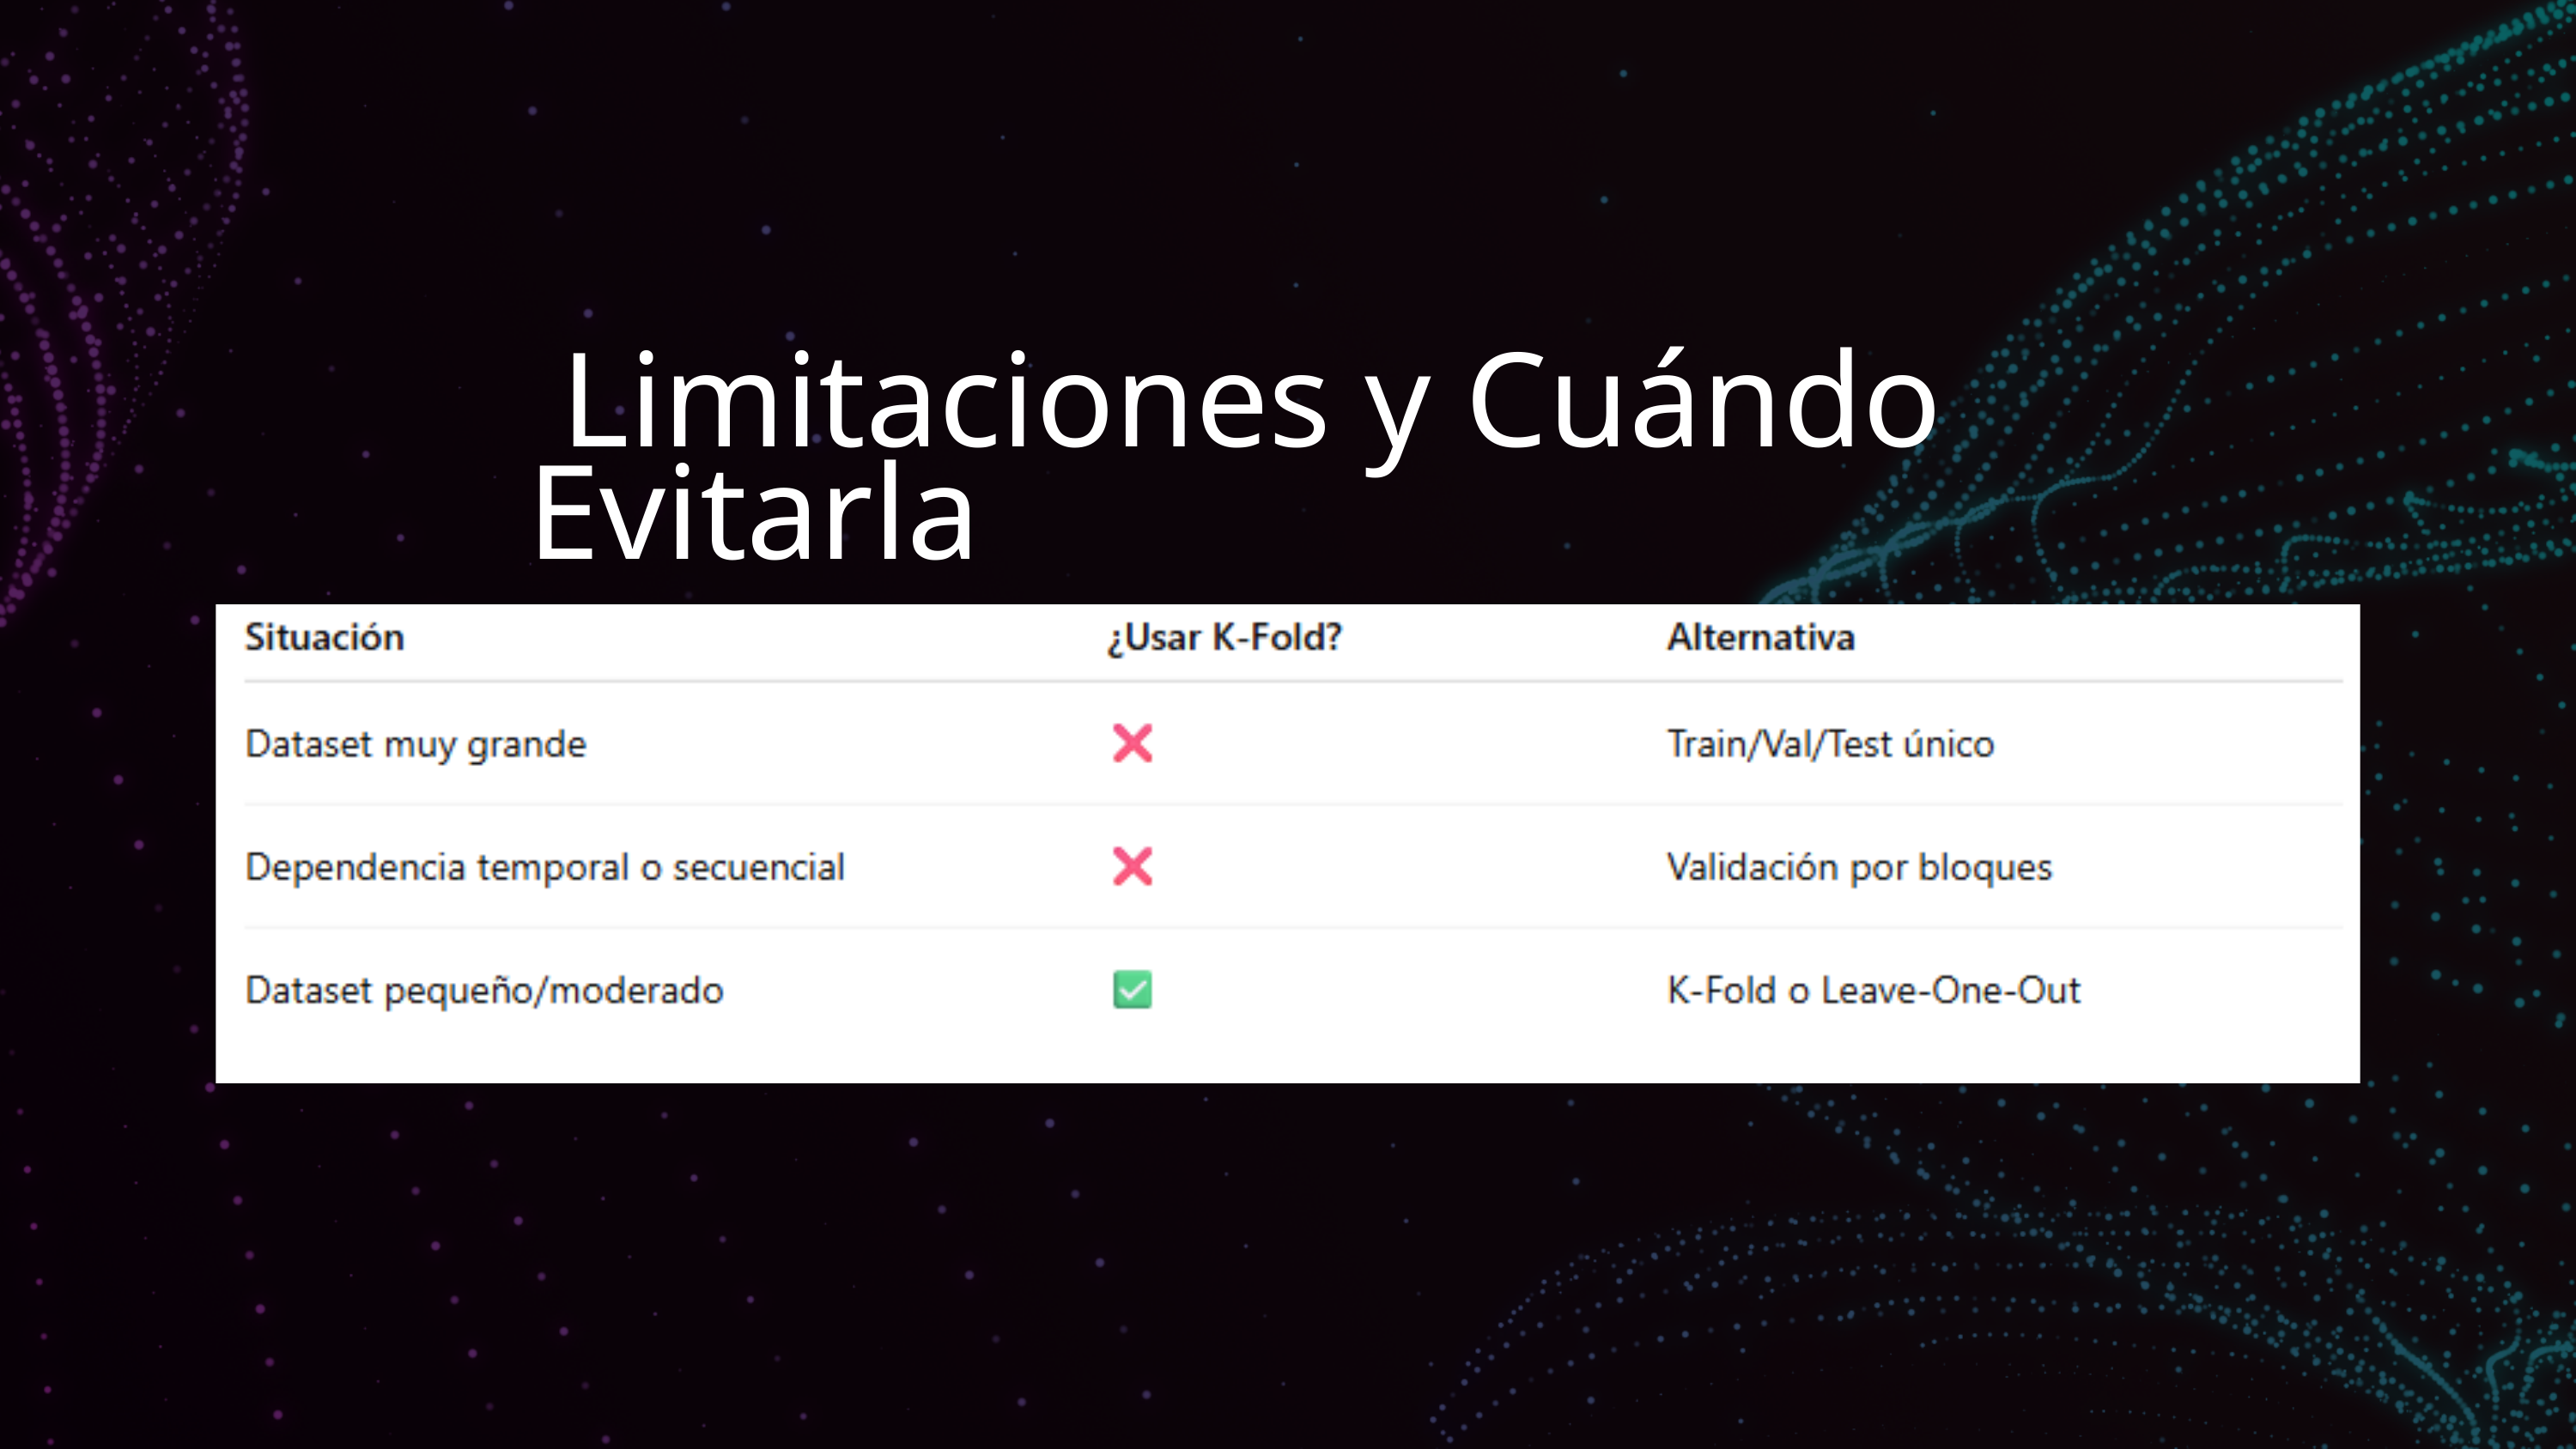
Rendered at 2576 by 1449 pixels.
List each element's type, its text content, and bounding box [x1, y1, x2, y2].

text_box [0, 0, 2576, 1449]
text_box Limitaciones y Cuándo Evitarla [527, 361, 2049, 585]
text_box [216, 604, 2360, 1083]
